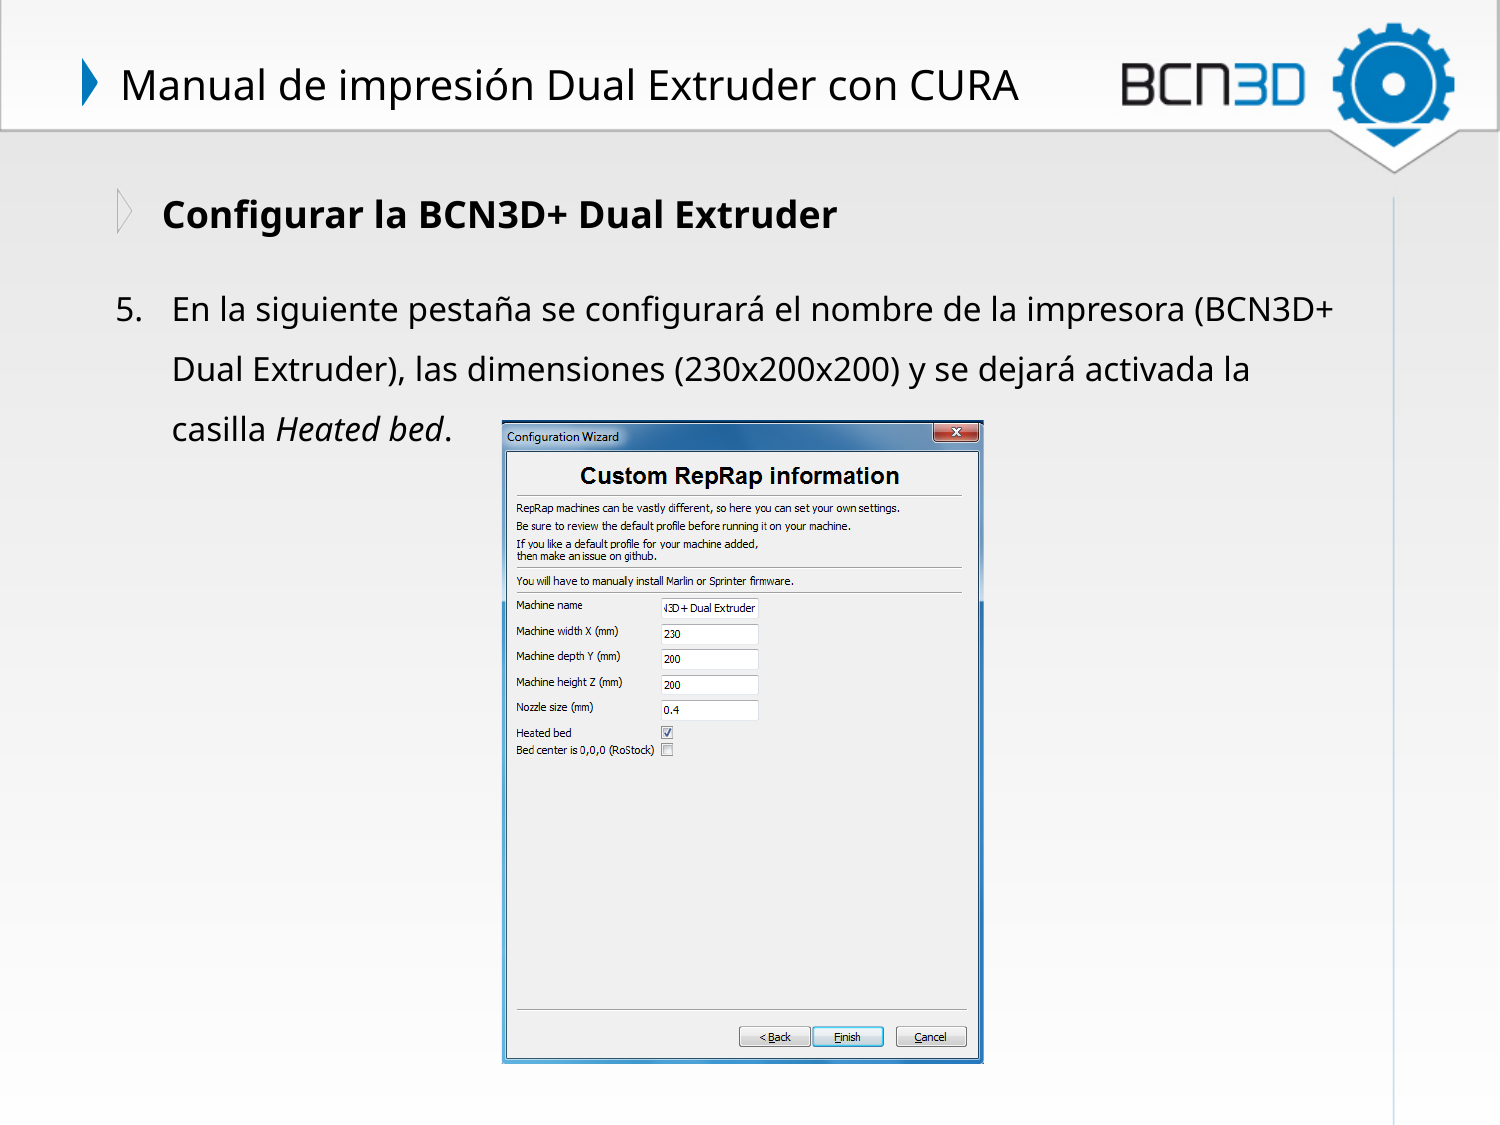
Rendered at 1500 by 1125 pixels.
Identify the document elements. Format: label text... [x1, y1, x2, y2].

title Manual de impresión Dual Extruder con CURA [105, 51, 1067, 113]
list Configurar la BCN3D+ Dual Extruder [146, 183, 1383, 243]
picture [0, 0, 1500, 1125]
list En la siguiente pestaña se configurará el nombre de la impresora (BCN3D+ Dual Extruder), las dimensiones (230x200x200) y se dejará activada la casilla Heated bed. [100, 261, 1366, 988]
